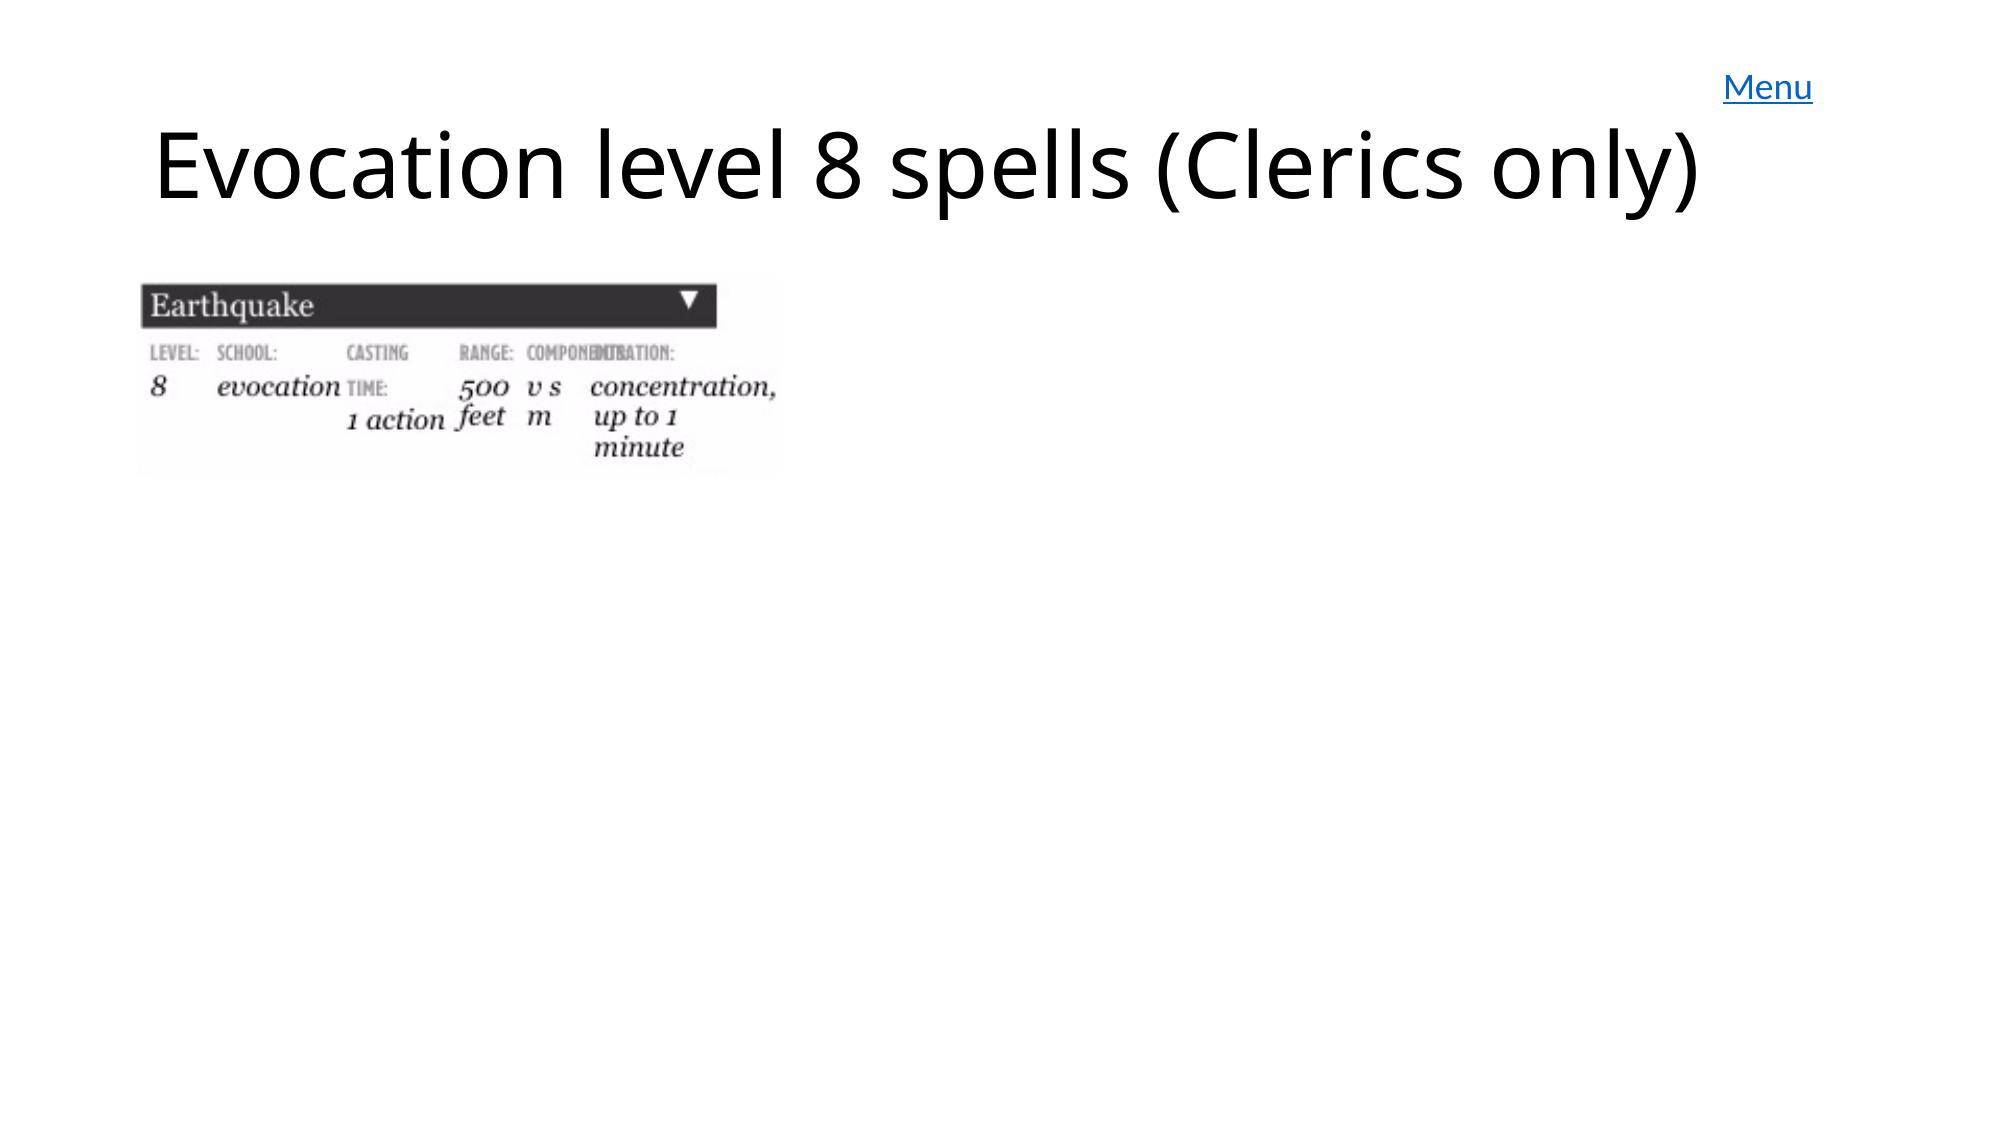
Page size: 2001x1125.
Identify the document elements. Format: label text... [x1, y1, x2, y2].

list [137, 277, 782, 476]
text_box Menu [1347, 9, 1828, 115]
title Evocation level 8 spells (Clerics only) [137, 59, 1863, 278]
